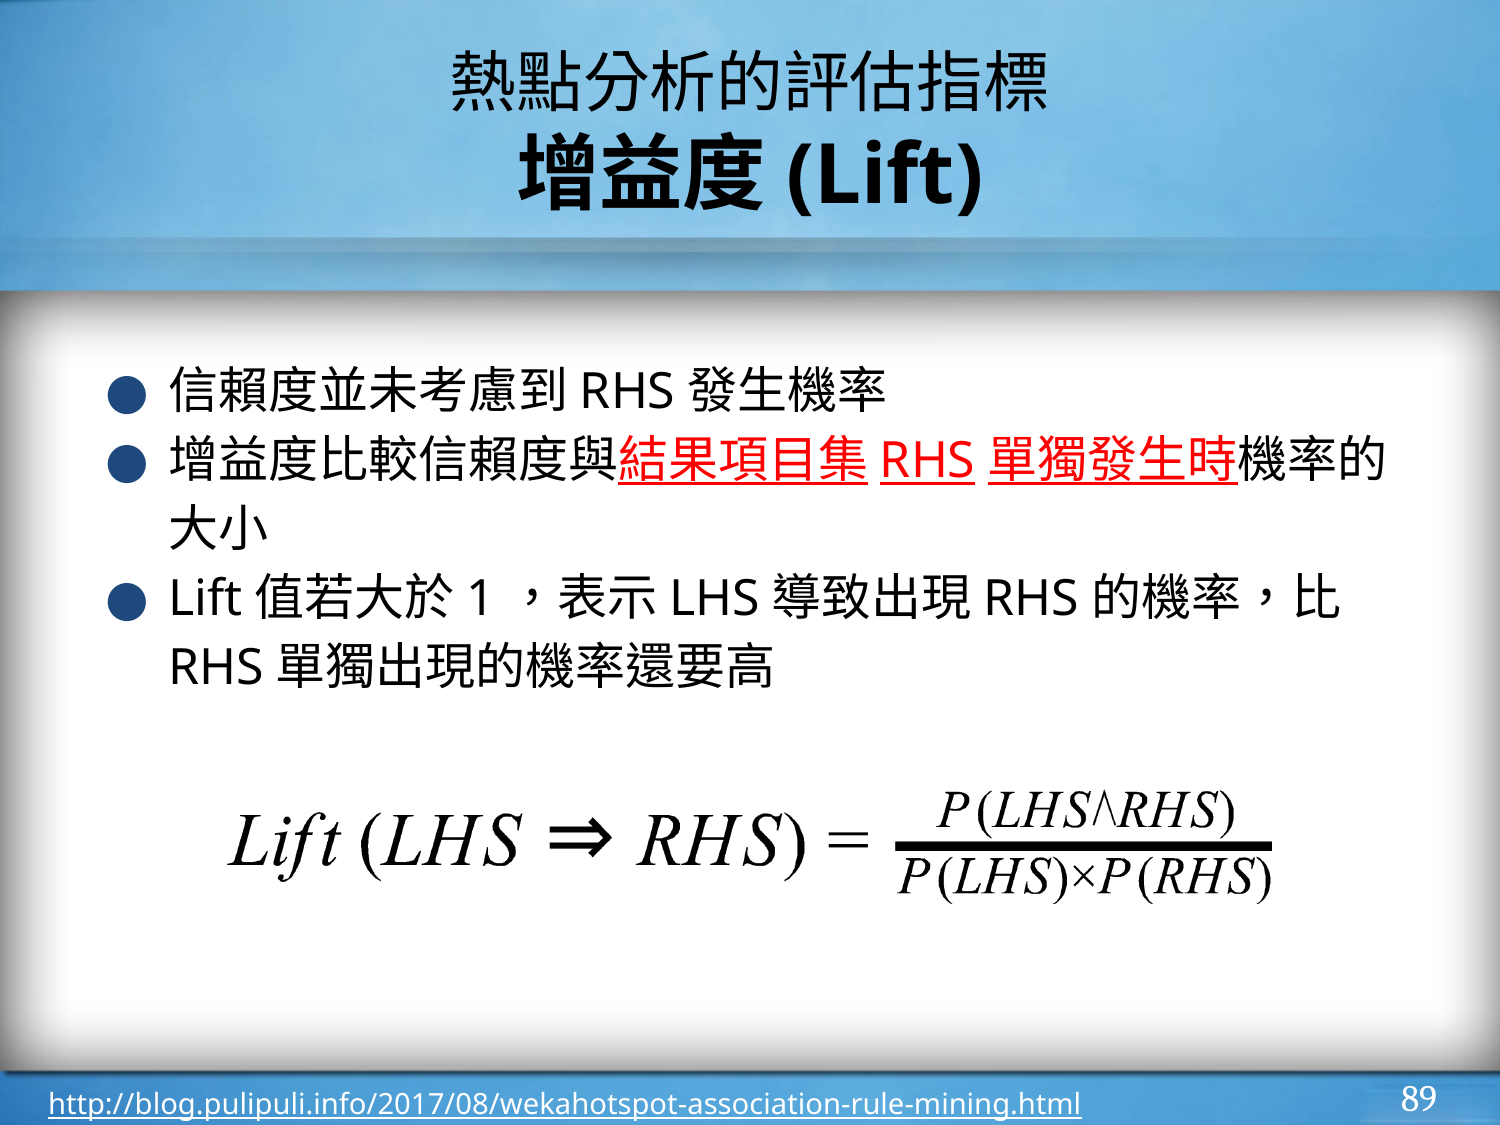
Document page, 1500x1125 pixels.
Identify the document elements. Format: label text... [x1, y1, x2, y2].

slide_number ‹#› [1350, 1074, 1488, 1118]
list 信賴度並未考慮到RHS發生機率 增益度比較信賴度與結果項目集RHS單獨發生時機率的大小 Lift值若大於1，表示LHS導致出現RHS的機率，比RHS單獨出現的機率還要高 [78, 334, 1422, 1066]
picture [0, 0, 1500, 1125]
title 熱點分析的評估指標 增益度(Lift) [78, 27, 1422, 232]
subtitle http://blog.pulipuli.info/2017/08/wekahotspot-association-rule-mining.html [3, 1080, 1348, 1125]
